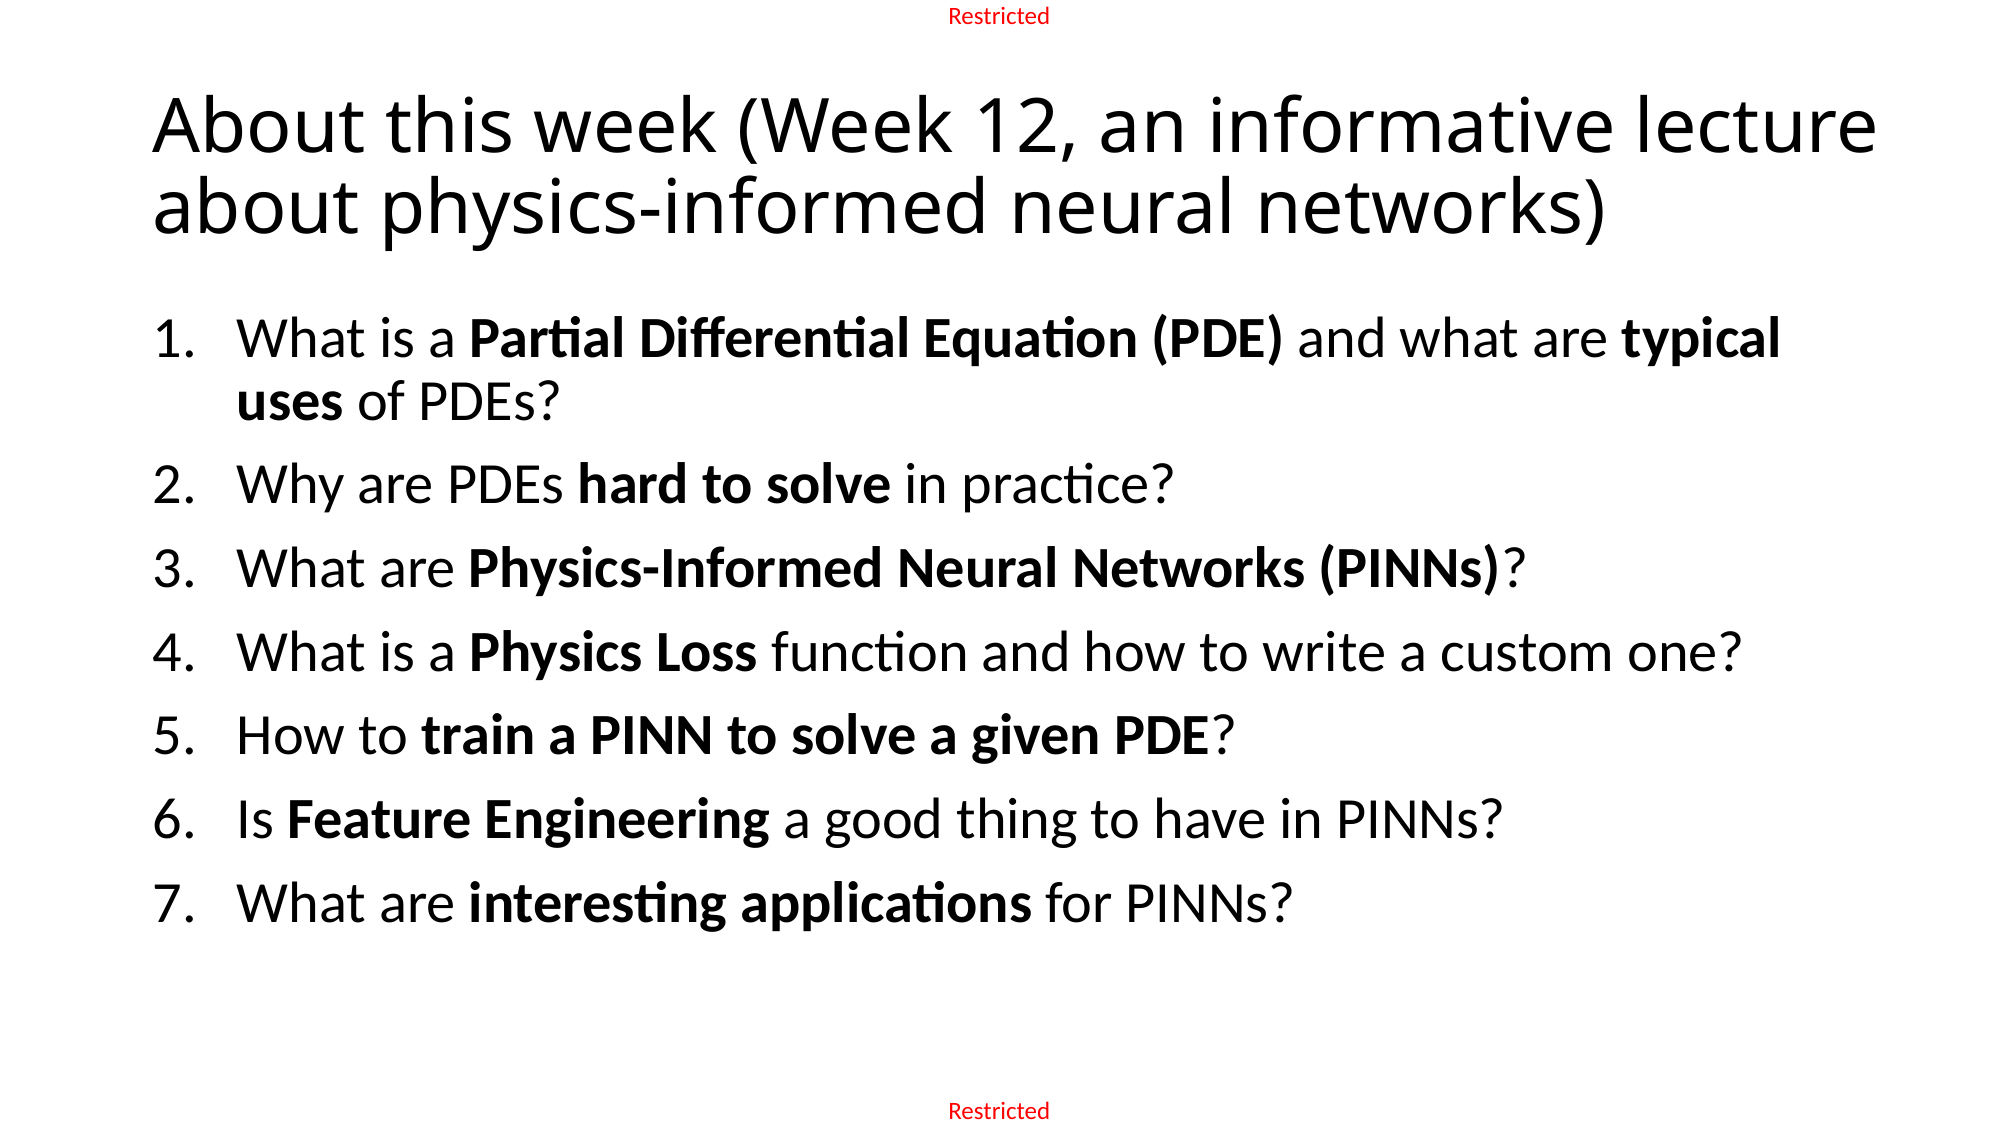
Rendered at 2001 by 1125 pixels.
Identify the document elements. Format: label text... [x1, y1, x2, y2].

list What is a Partial Differential Equation (PDE) and what are typical uses of PDEs? Why are PDEs hard to solve in practice? What are Physics-Informed Neural Networks (PINNs)? What is a Physics Loss function and how to write a custom one? How to train a PINN to solve a given PDE? Is Feature Engineering a good thing to have in PINNs? What are interesting applications for PINNs? [137, 299, 1863, 1014]
title About this week (Week 12, an informative lecture about physics-informed neural networks) [137, 59, 1979, 278]
